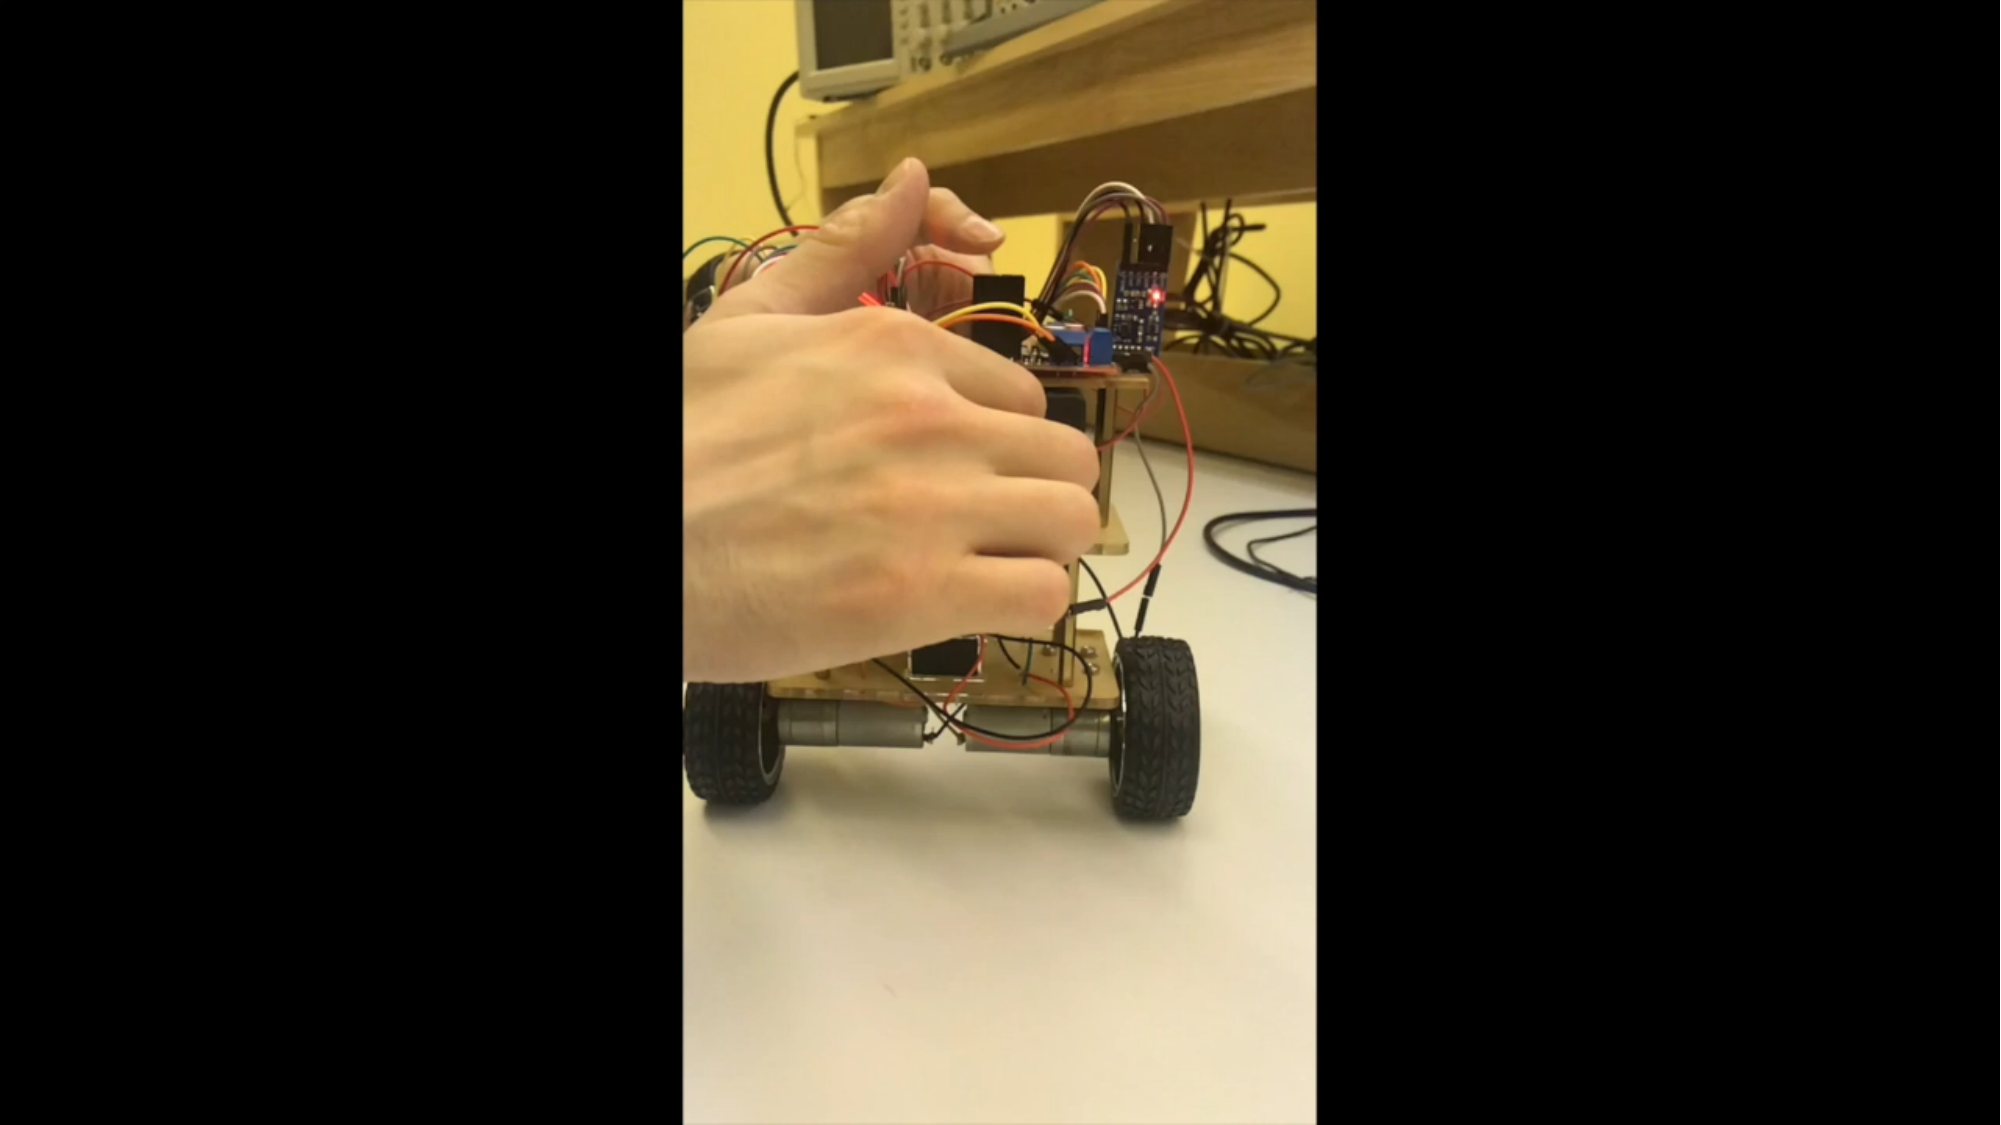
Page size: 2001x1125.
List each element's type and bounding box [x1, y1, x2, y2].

text_box [0, 0, 2000, 1125]
